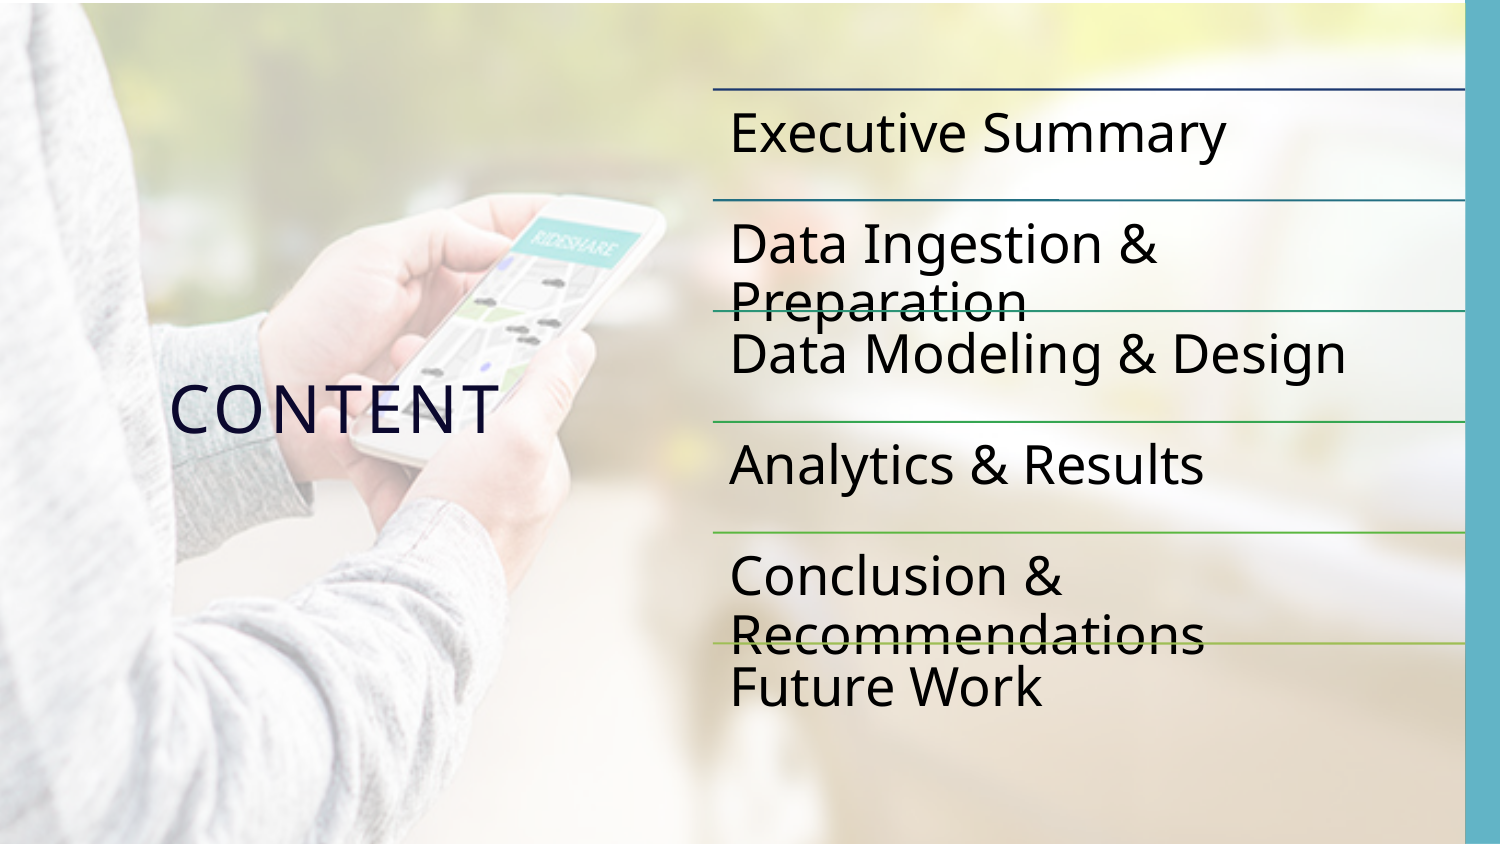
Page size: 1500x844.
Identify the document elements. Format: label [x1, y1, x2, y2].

text_box [1464, 0, 1500, 844]
picture [0, 3, 1466, 844]
text_box [712, 89, 1466, 755]
